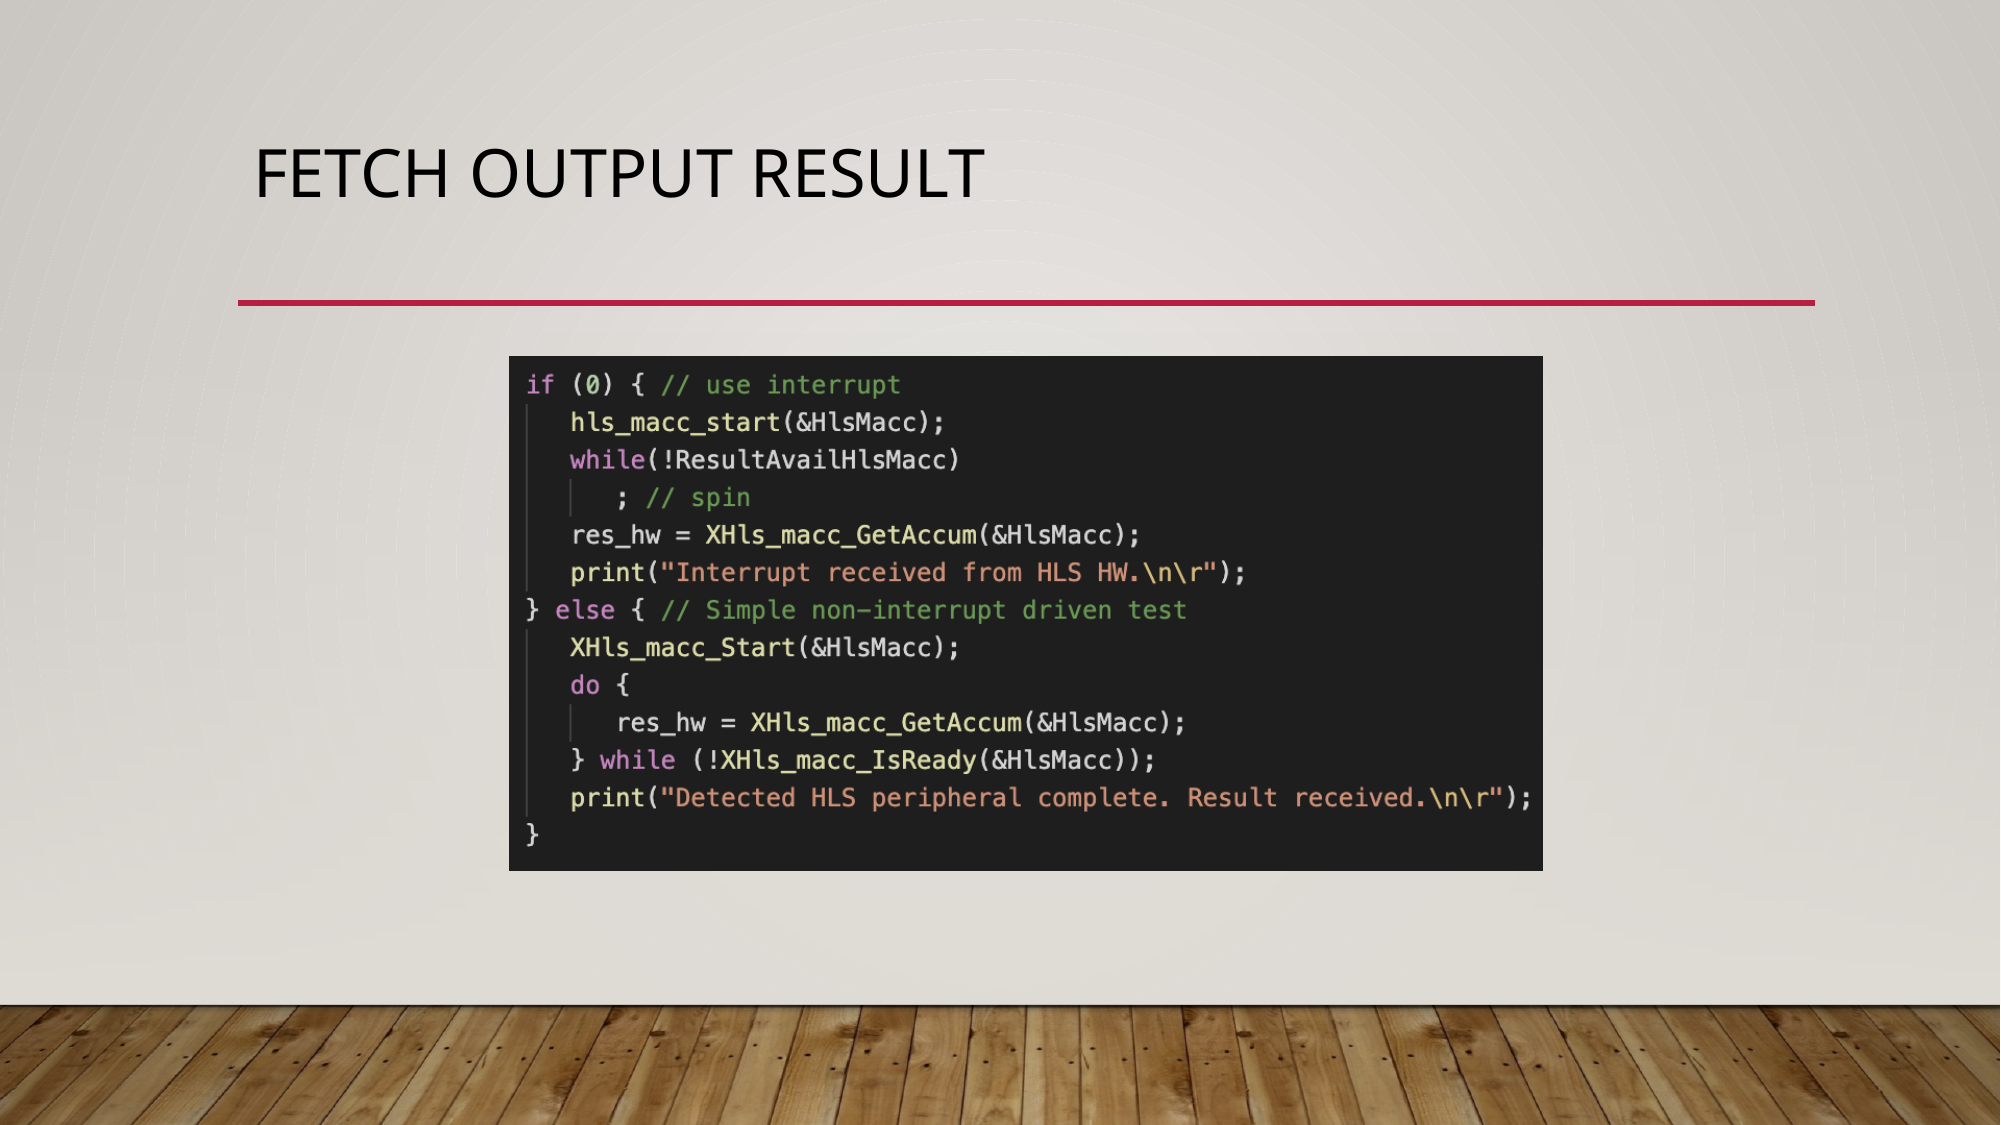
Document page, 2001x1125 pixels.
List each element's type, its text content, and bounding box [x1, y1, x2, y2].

picture [0, 1005, 2000, 1125]
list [508, 356, 1543, 872]
title FETCH OUTPUT RESULT [238, 131, 1814, 305]
